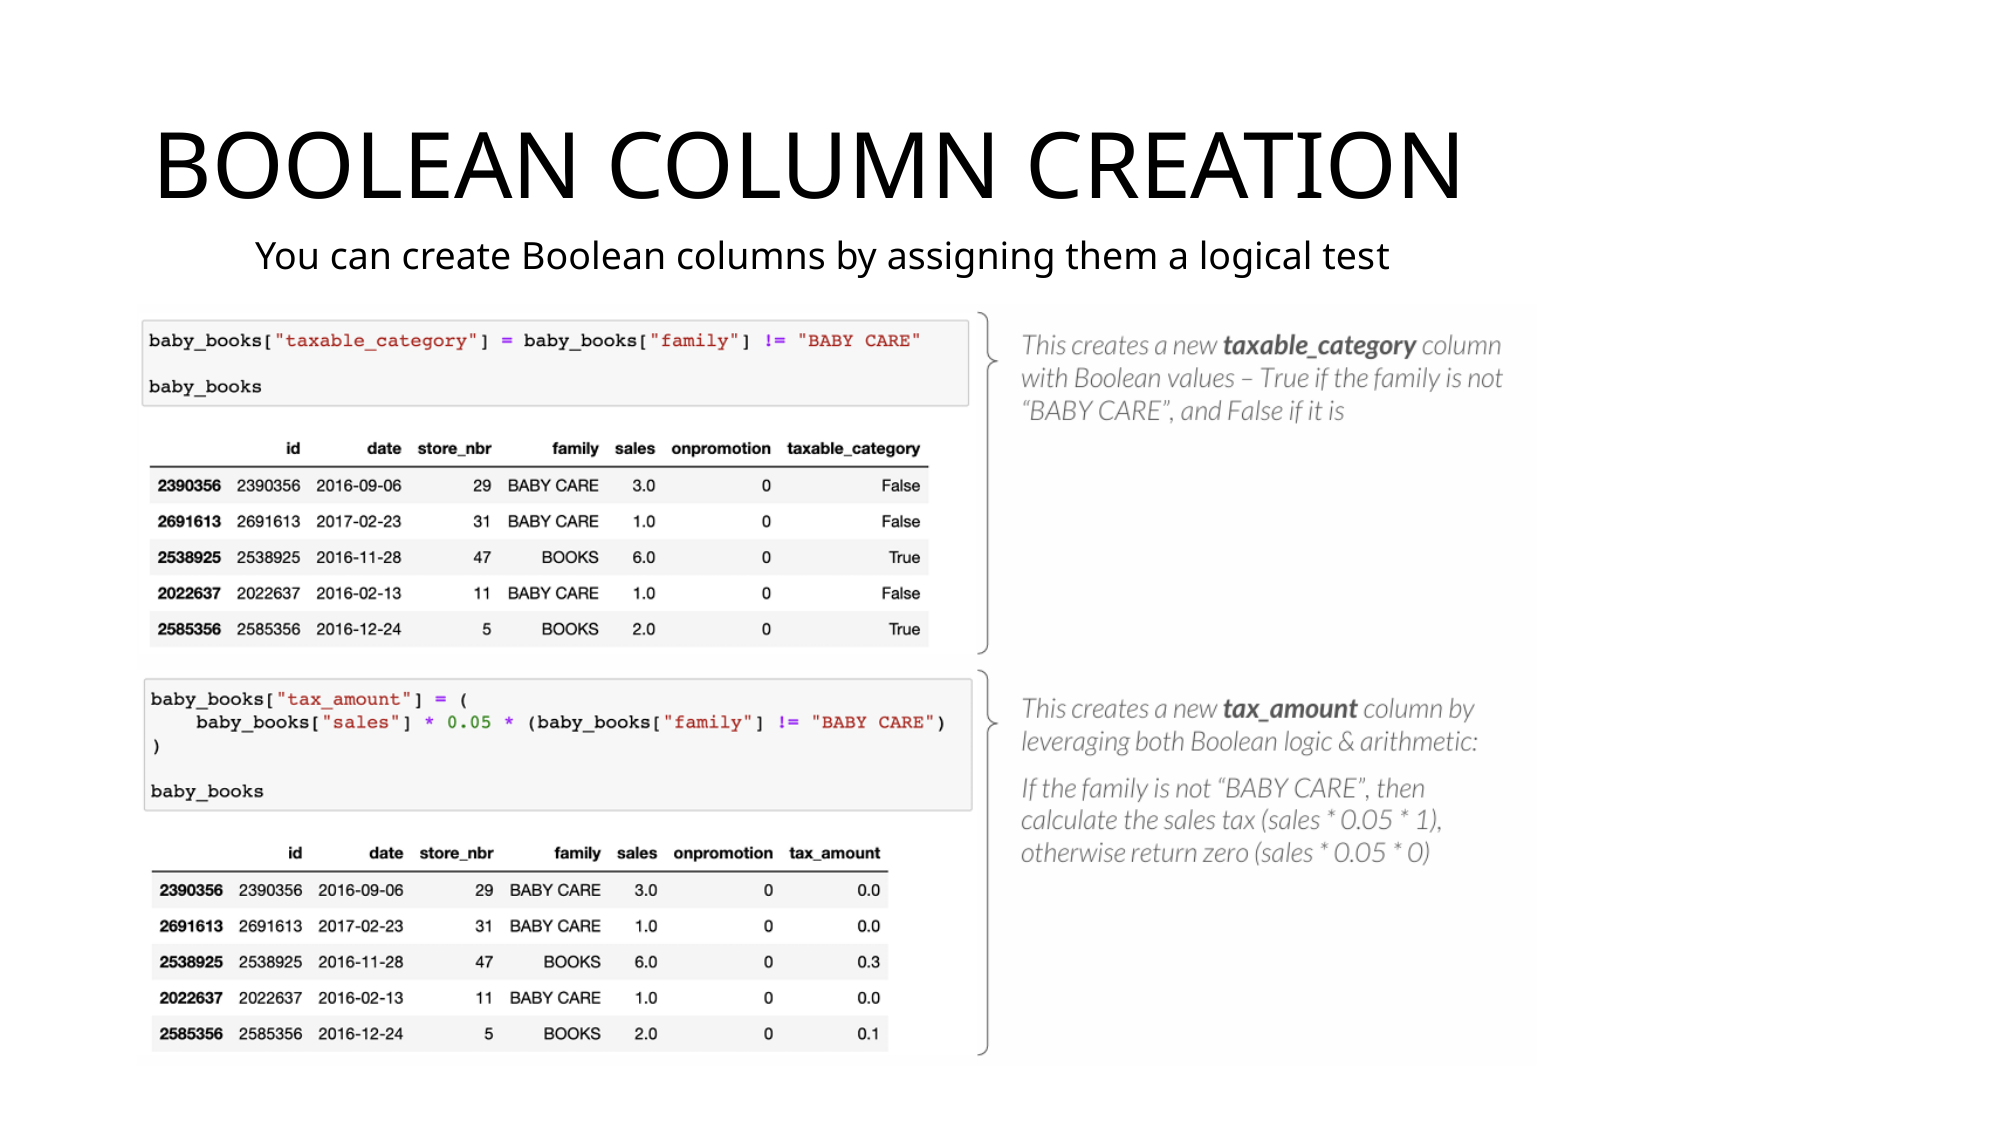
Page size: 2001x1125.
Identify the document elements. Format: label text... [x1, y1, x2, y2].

picture [136, 304, 1537, 1066]
text_box You can create Boolean columns by assigning them a logical test [240, 224, 1436, 284]
title BOOLEAN COLUMN CREATION [137, 59, 1863, 278]
